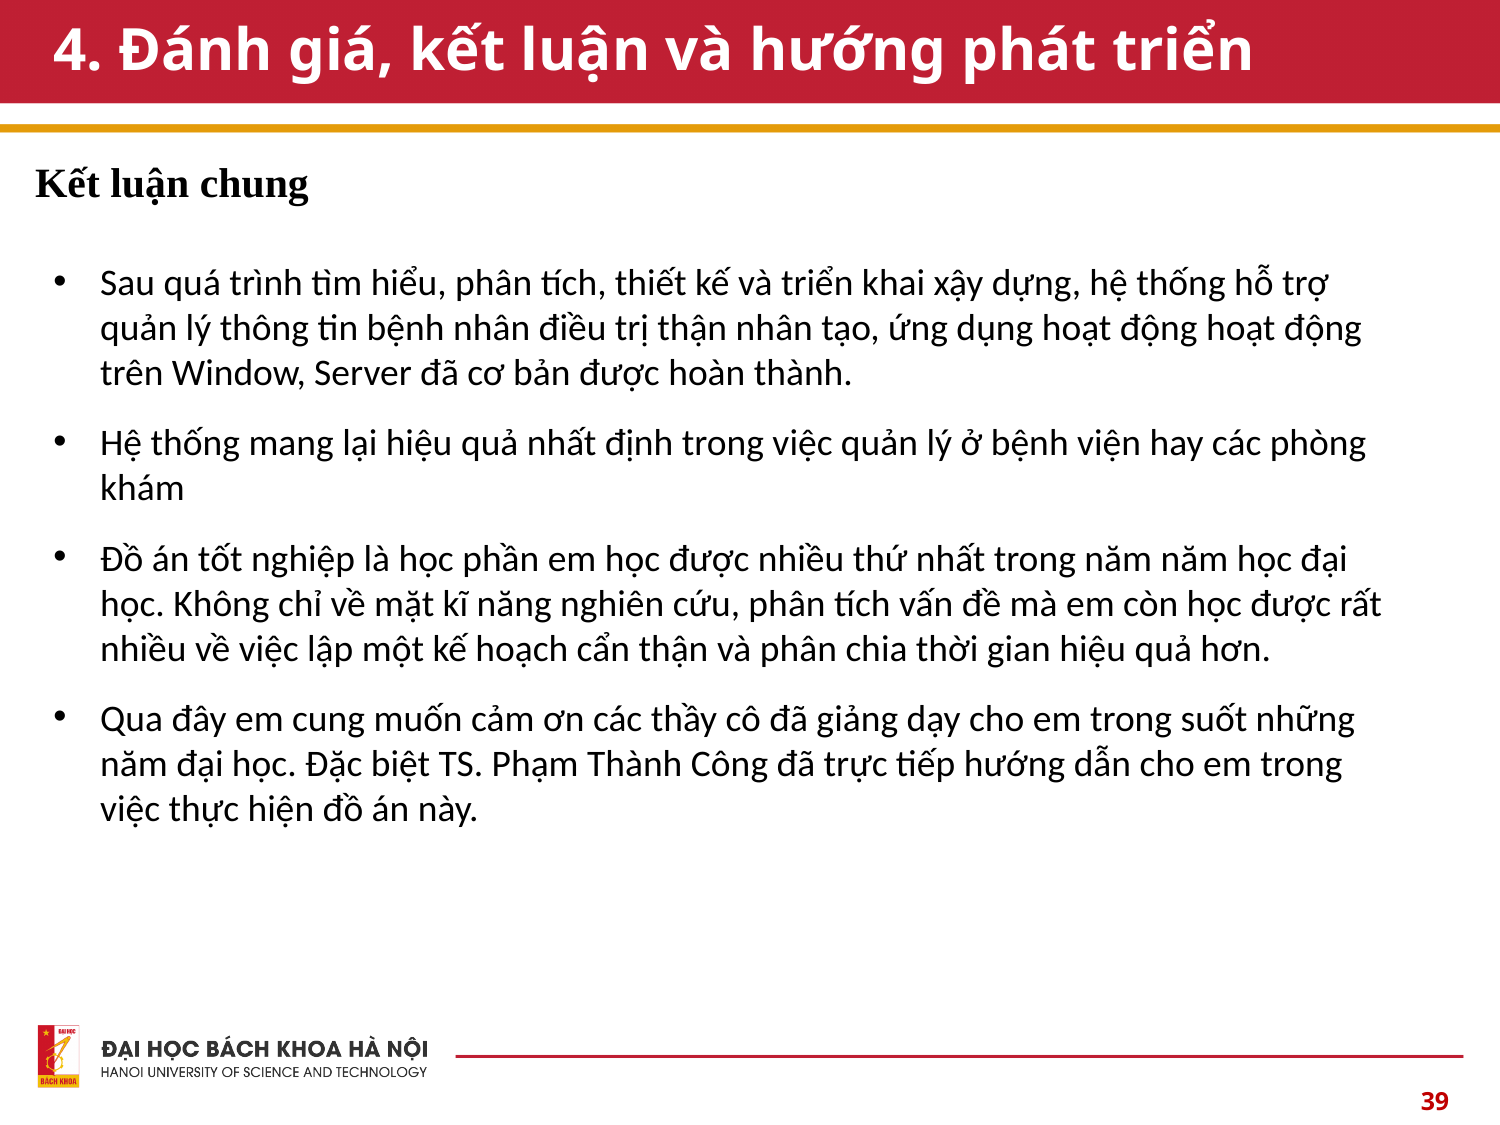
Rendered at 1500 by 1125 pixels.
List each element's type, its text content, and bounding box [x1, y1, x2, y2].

text_box Kết luận chung [20, 148, 1500, 214]
slide_number 39 [1126, 1078, 1464, 1125]
text_box Sau quá trình tìm hiểu, phân tích, thiết kế và triển khai xậy dựng, hệ thống hỗ trợ quản lý thông tin bệnh nhân điều trị thận nhân tạo, ứng dụng hoạt động hoạt động trên Window, Server đã cơ bản được hoàn thành. Hệ thống mang lại hiệu quả nhất định trong việc quản lý ở bệnh viện hay các phòng khám Đồ án tốt nghiệp là học phần em học được nhiều thứ nhất trong năm năm học đại học. Không chỉ về mặt kĩ năng nghiên cứu, phân tích vấn đề mà em còn học được rất nhiều về việc lập một kế hoạch cẩn thận và phân chia thời gian hiệu quả hơn. Qua đây em cung muốn cảm ơn các thầy cô đã giảng dạy cho em trong suốt những năm đại học. Đặc biệt TS. Phạm Thành Công đã trực tiếp hướng dẫn cho em trong việc thực hiện đồ án này. [38, 250, 1399, 836]
title 4. Đánh giá, kết luận và hướng phát triển [38, 12, 1462, 87]
picture [0, 0, 1500, 1125]
